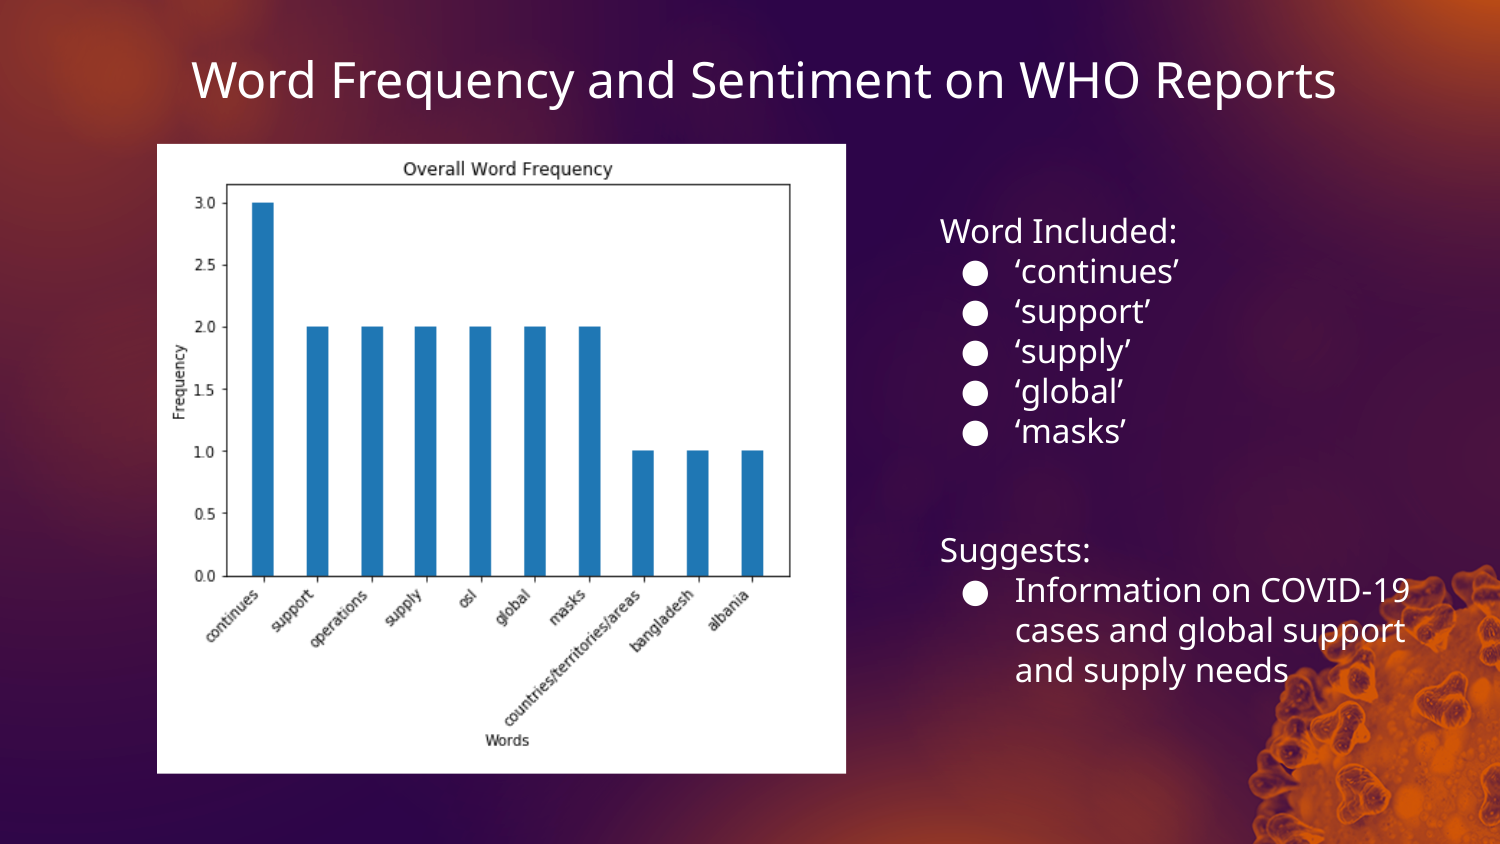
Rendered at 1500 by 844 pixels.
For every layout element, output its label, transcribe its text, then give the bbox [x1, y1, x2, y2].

text_box Word Included: ‘continues’ ‘support’ ‘supply’ ‘global’ ‘masks’ Suggests: Information on COVID-19 cases and global support and supply needs [925, 195, 1448, 766]
picture [0, 0, 1500, 844]
text_box [157, 143, 847, 774]
title Word Frequency and Sentiment on WHO Reports [49, 33, 1480, 118]
